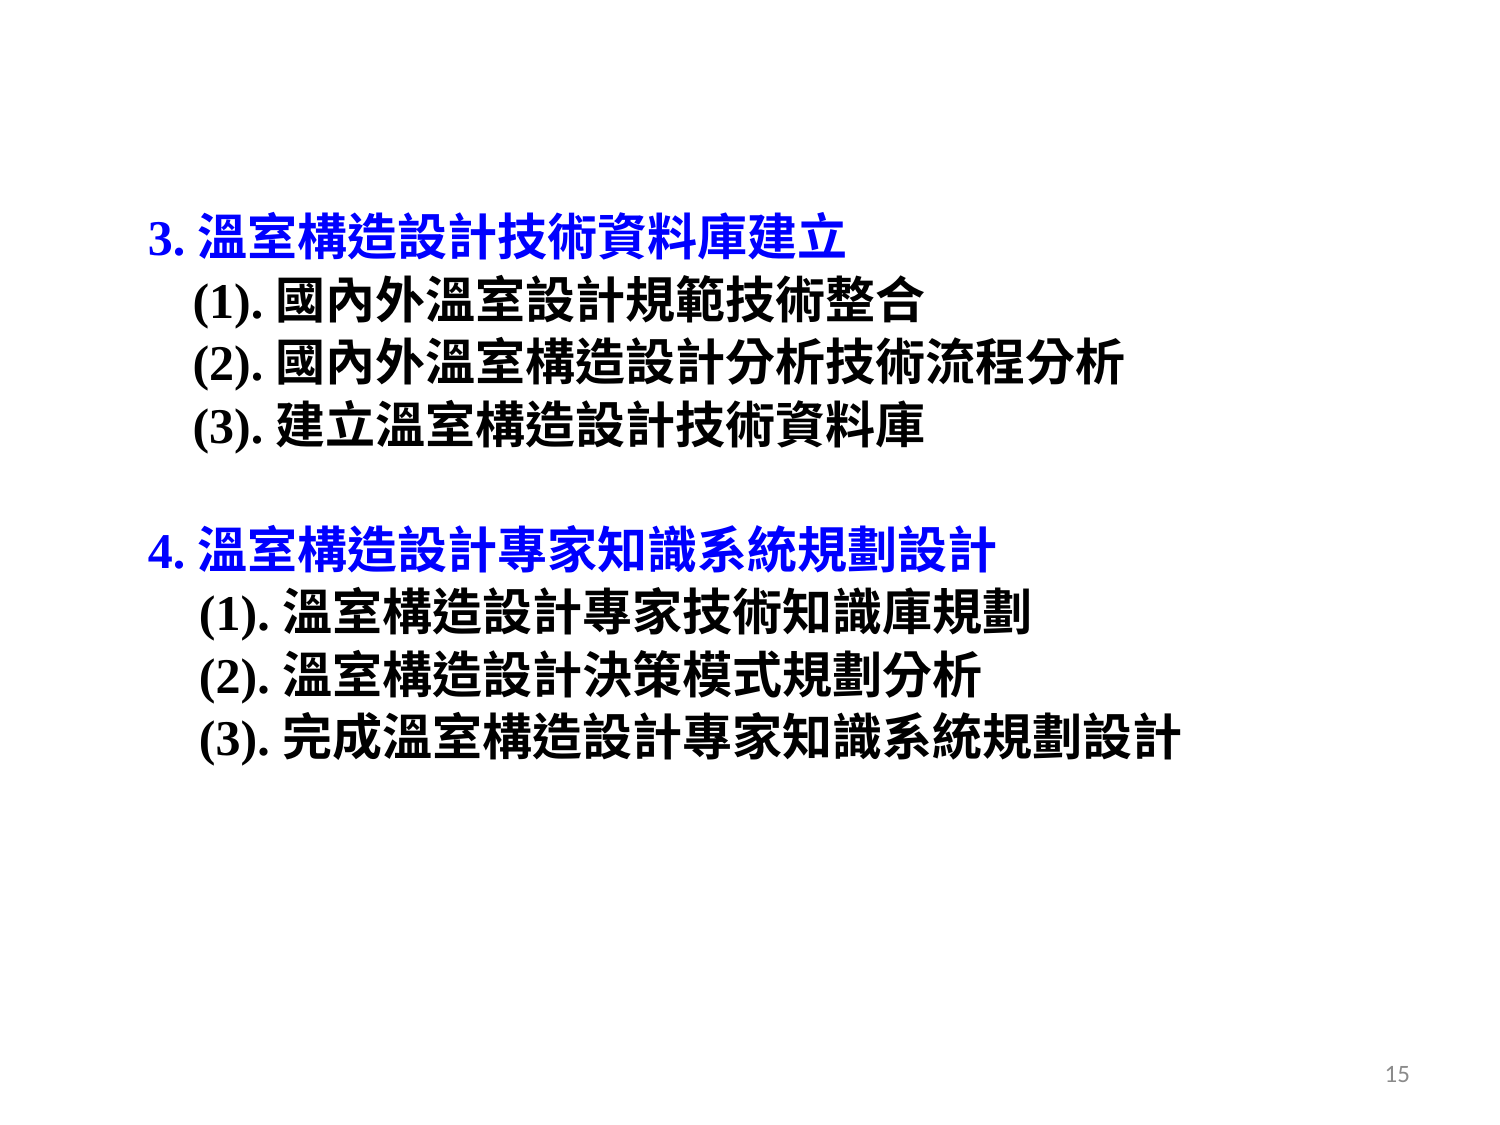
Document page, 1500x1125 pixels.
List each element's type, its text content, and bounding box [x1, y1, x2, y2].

text_box 3.溫室構造設計技術資料庫建立 (1).國內外溫室設計規範技術整合 (2).國內外溫室構造設計分析技術流程分析 (3).建立溫室構造設計技術資料庫 4.溫室構造設計專家知識系統規劃設計 (1).溫室構造設計專家技術知識庫規劃 (2).溫室構造設計決策模式規劃分析 (3).完成溫室構造設計專家知識系統規劃設計 [45, 195, 1414, 773]
slide_number 15 [1074, 1042, 1425, 1103]
